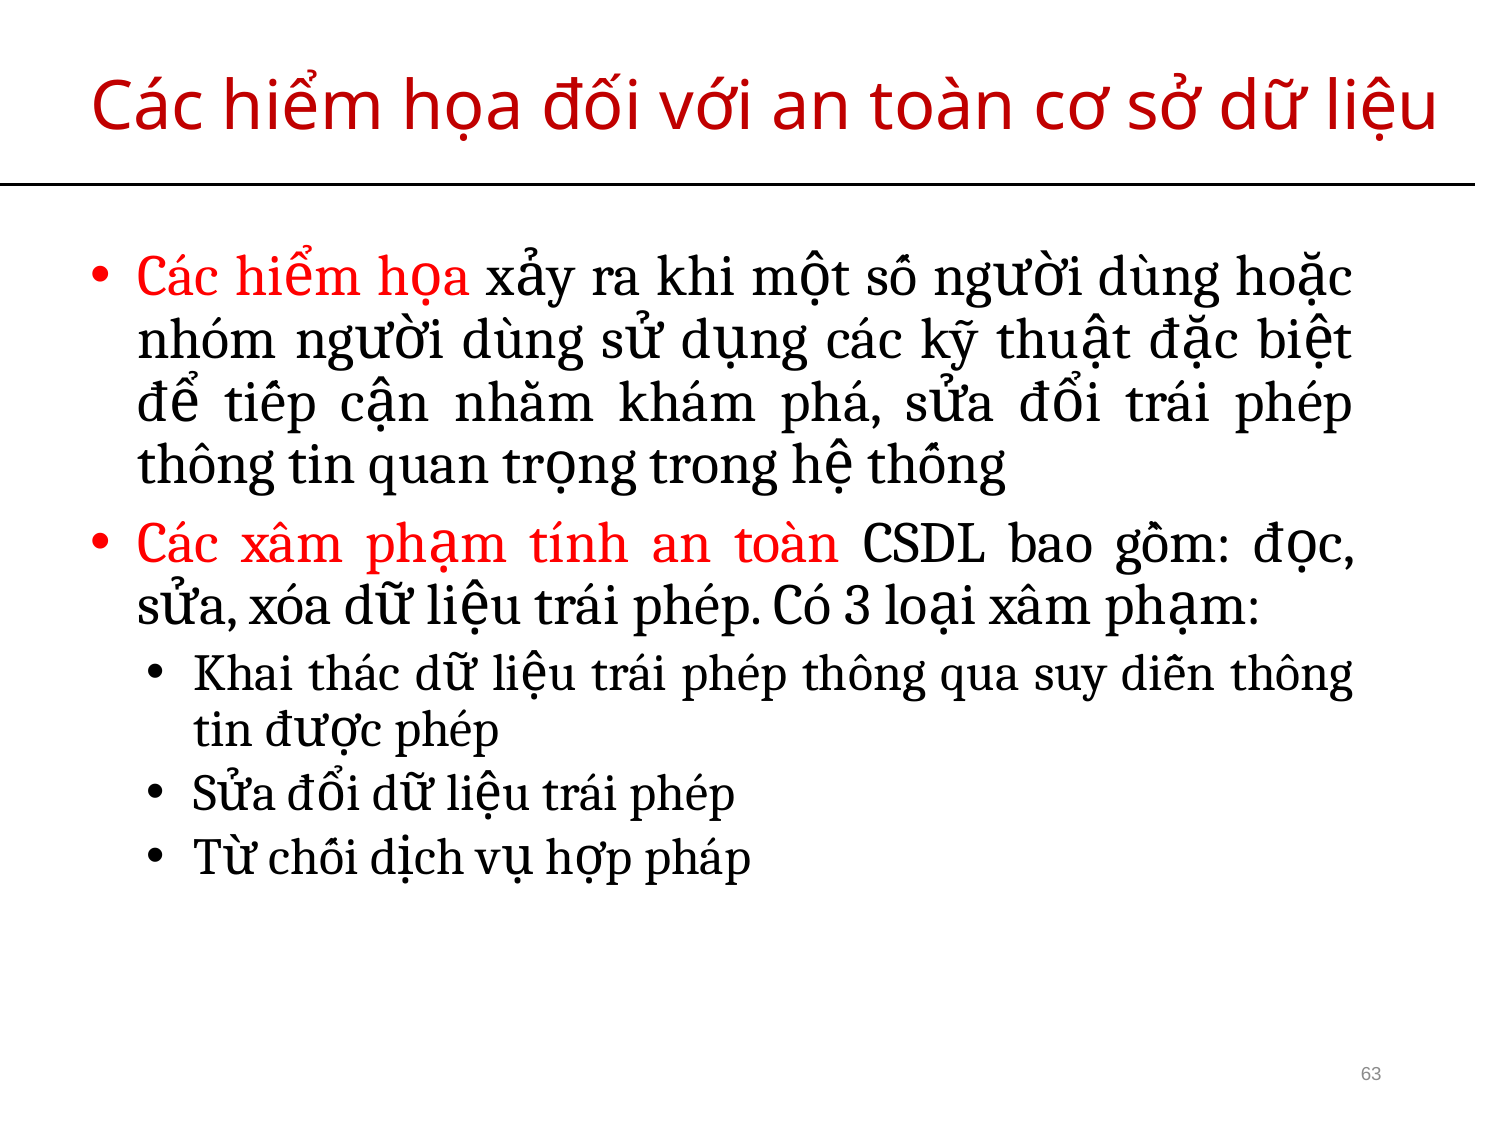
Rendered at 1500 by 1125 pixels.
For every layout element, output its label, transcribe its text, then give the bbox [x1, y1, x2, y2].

list Các hiểm họa xảy ra khi một số người dùng hoặc nhóm người dùng sử dụng các kỹ thuật đặc biệt để tiếp cận nhằm khám phá, sửa đổi trái phép thông tin quan trọng trong hệ thống Các xâm phạm tính an toàn CSDL bao gồm: đọc, sửa, xóa dữ liệu trái phép. Có 3 loại xâm phạm: Khai thác dữ liệu trái phép thông qua suy diễn thông tin được phép Sửa đổi dữ liệu trái phép Từ chối dịch vụ hợp pháp [75, 237, 1369, 952]
title Các hiểm họa đối với an toàn cơ sở dữ liệu [75, 39, 1500, 175]
slide_number 63 [1059, 1042, 1397, 1103]
